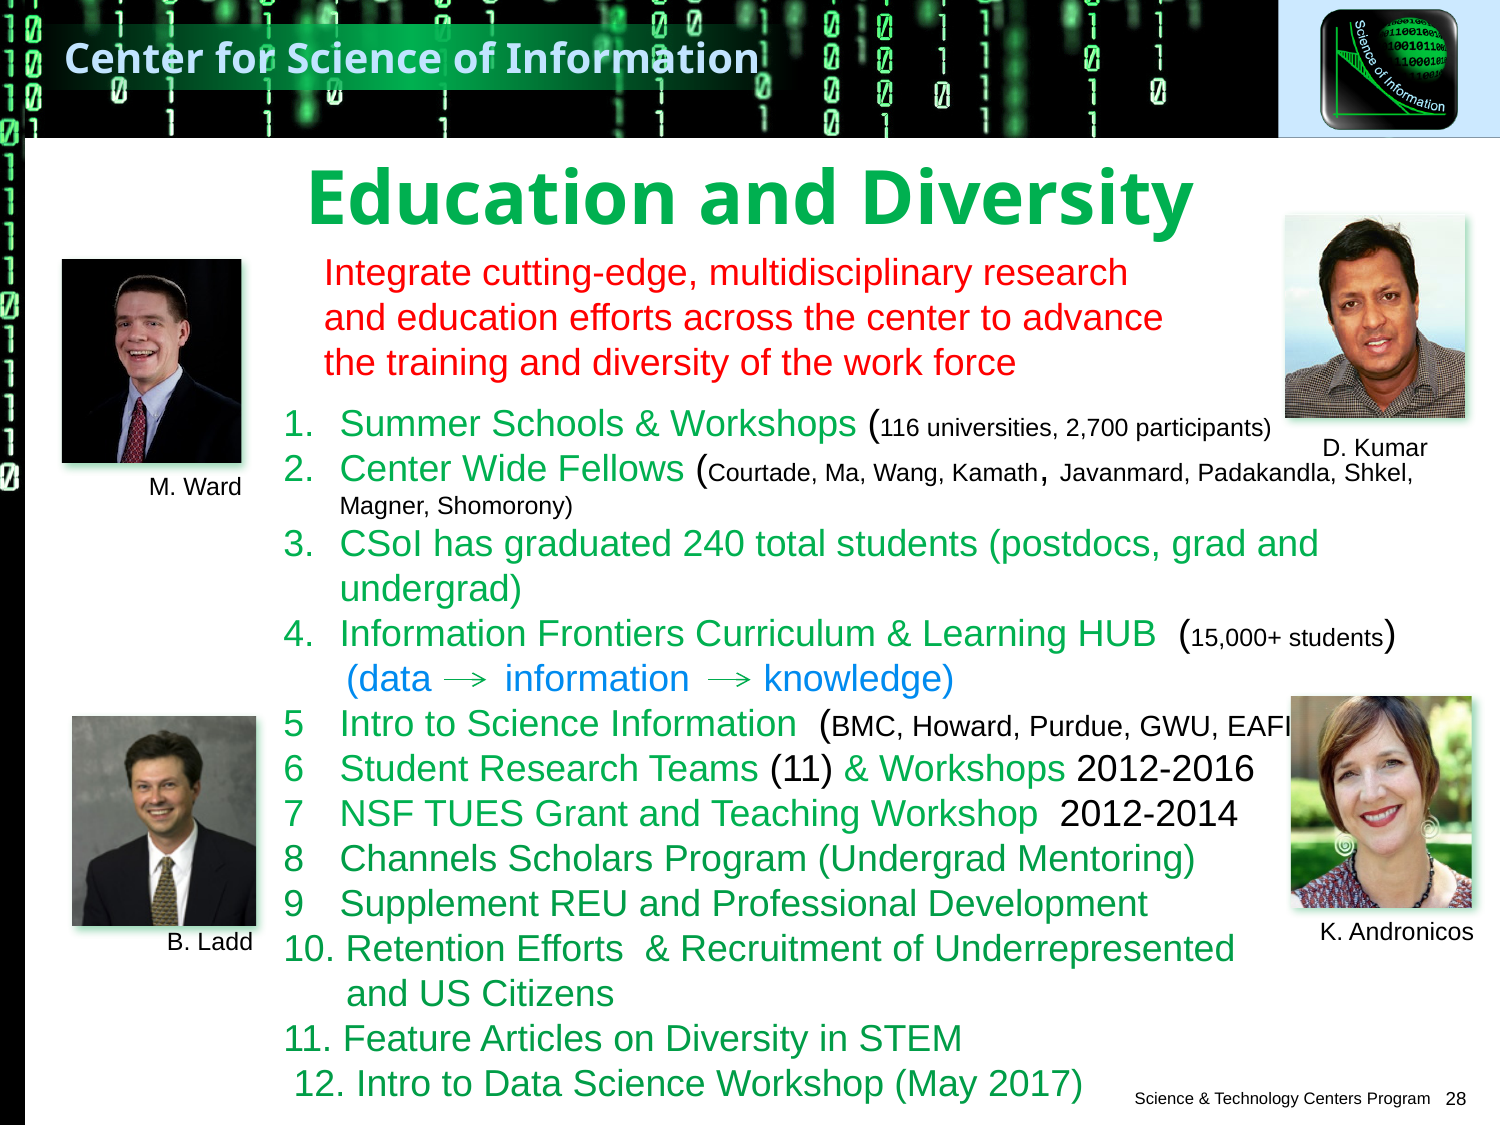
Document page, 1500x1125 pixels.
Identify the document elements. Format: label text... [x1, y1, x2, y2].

picture [1284, 214, 1466, 419]
text_box D. Kumar [1307, 427, 1443, 470]
picture [1320, 9, 1458, 130]
text_box K. Andronicos [1285, 908, 1490, 953]
picture [0, 0, 1218, 824]
picture [61, 258, 242, 464]
title Education and Diversity [75, 131, 1425, 257]
text_box Summer Schools & Workshops (116 universities, 2,700 participants) Center Wide Fellows (Courtade, Ma, Wang, Kamath, Javanmard, Padakandla, Shkel, Magner, Shomorony) CSoI has graduated 240 total students (postdocs, grad and undergrad) Information Frontiers Curriculum & Learning HUB (15,000+ students) (data information knowledge) Intro to Science Information (BMC, Howard, Purdue, GWU, EAFIT, online) Student Research Teams (11) & Workshops 2012-2016 NSF TUES Grant and Teaching Workshop 2012-2014 Channels Scholars Program (Undergrad Mentoring) Supplement REU and Professional Development 10. Retention Efforts & Recruitment of Underrepresented and US Citizens 11. Feature Articles on Diversity in STEM 12. Intro to Data Science Workshop (May 2017) [268, 391, 1500, 1125]
text_box B. Ladd [151, 918, 269, 964]
text_box M. Ward [133, 462, 258, 508]
text_box Integrate cutting-edge, multidisciplinary research and education efforts across the center to advance the training and diversity of the work force [309, 240, 1184, 391]
slide_number 28 [1381, 1068, 1482, 1125]
picture [1290, 696, 1472, 909]
picture [71, 715, 257, 926]
